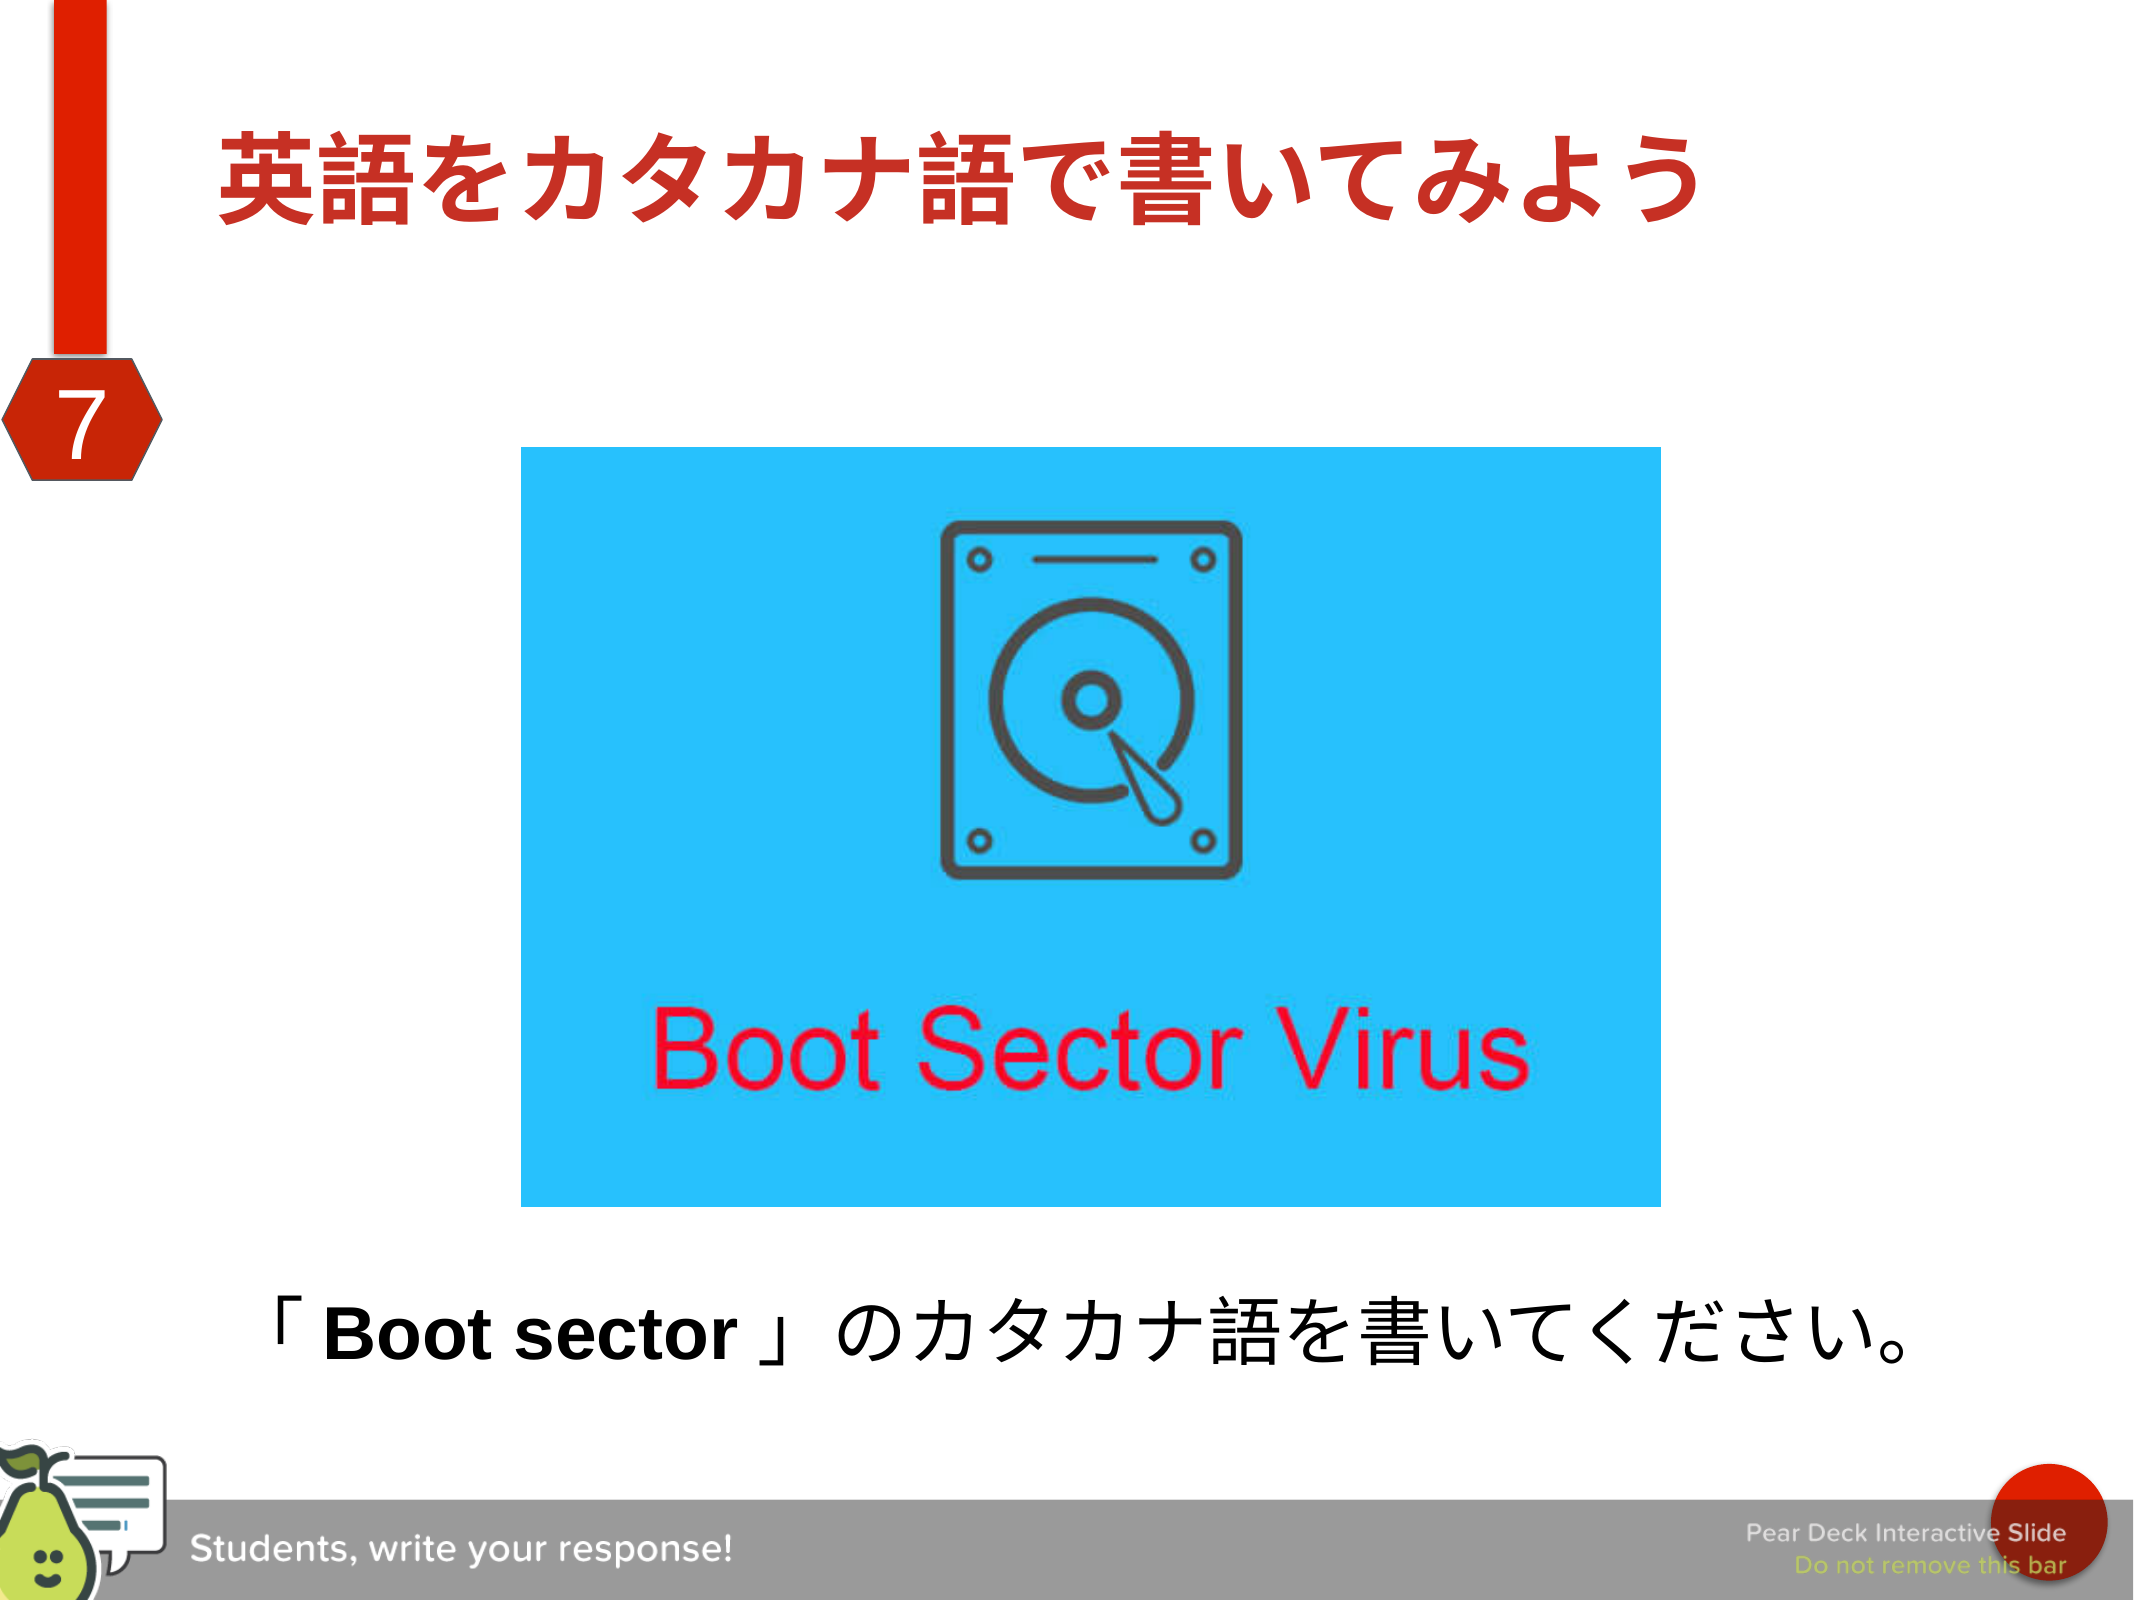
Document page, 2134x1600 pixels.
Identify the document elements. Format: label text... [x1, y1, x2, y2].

text_box 「Boot sector」のカタカナ語を書いてください。 [123, 1269, 2059, 1390]
picture [0, 1433, 2134, 1600]
title 英語をカタカナ語で書いてみよう [208, 11, 1927, 343]
text_box 7 [2, 358, 163, 481]
picture [521, 447, 1661, 1208]
